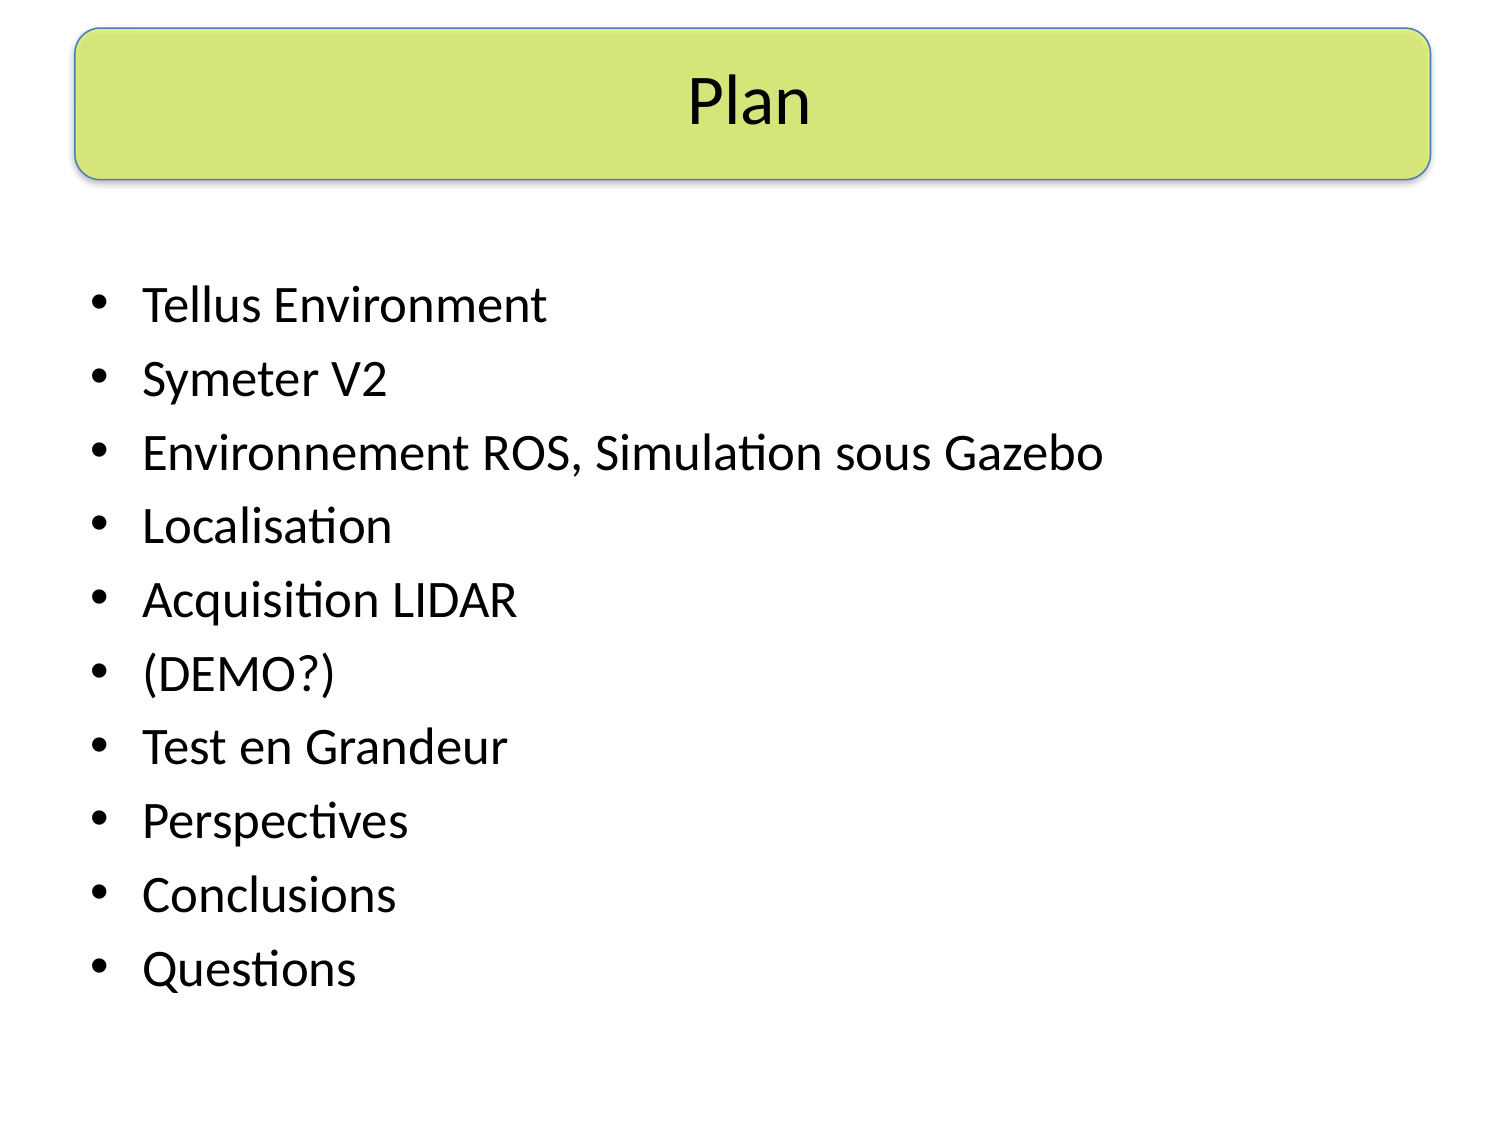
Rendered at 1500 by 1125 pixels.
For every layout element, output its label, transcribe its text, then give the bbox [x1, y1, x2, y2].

text_box [75, 27, 1432, 172]
list Tellus Environment Symeter V2 Environnement ROS, Simulation sous Gazebo Localisation Acquisition LIDAR (DEMO?) Test en Grandeur Perspectives Conclusions Questions [75, 262, 1425, 1005]
title Plan [75, 45, 1425, 233]
